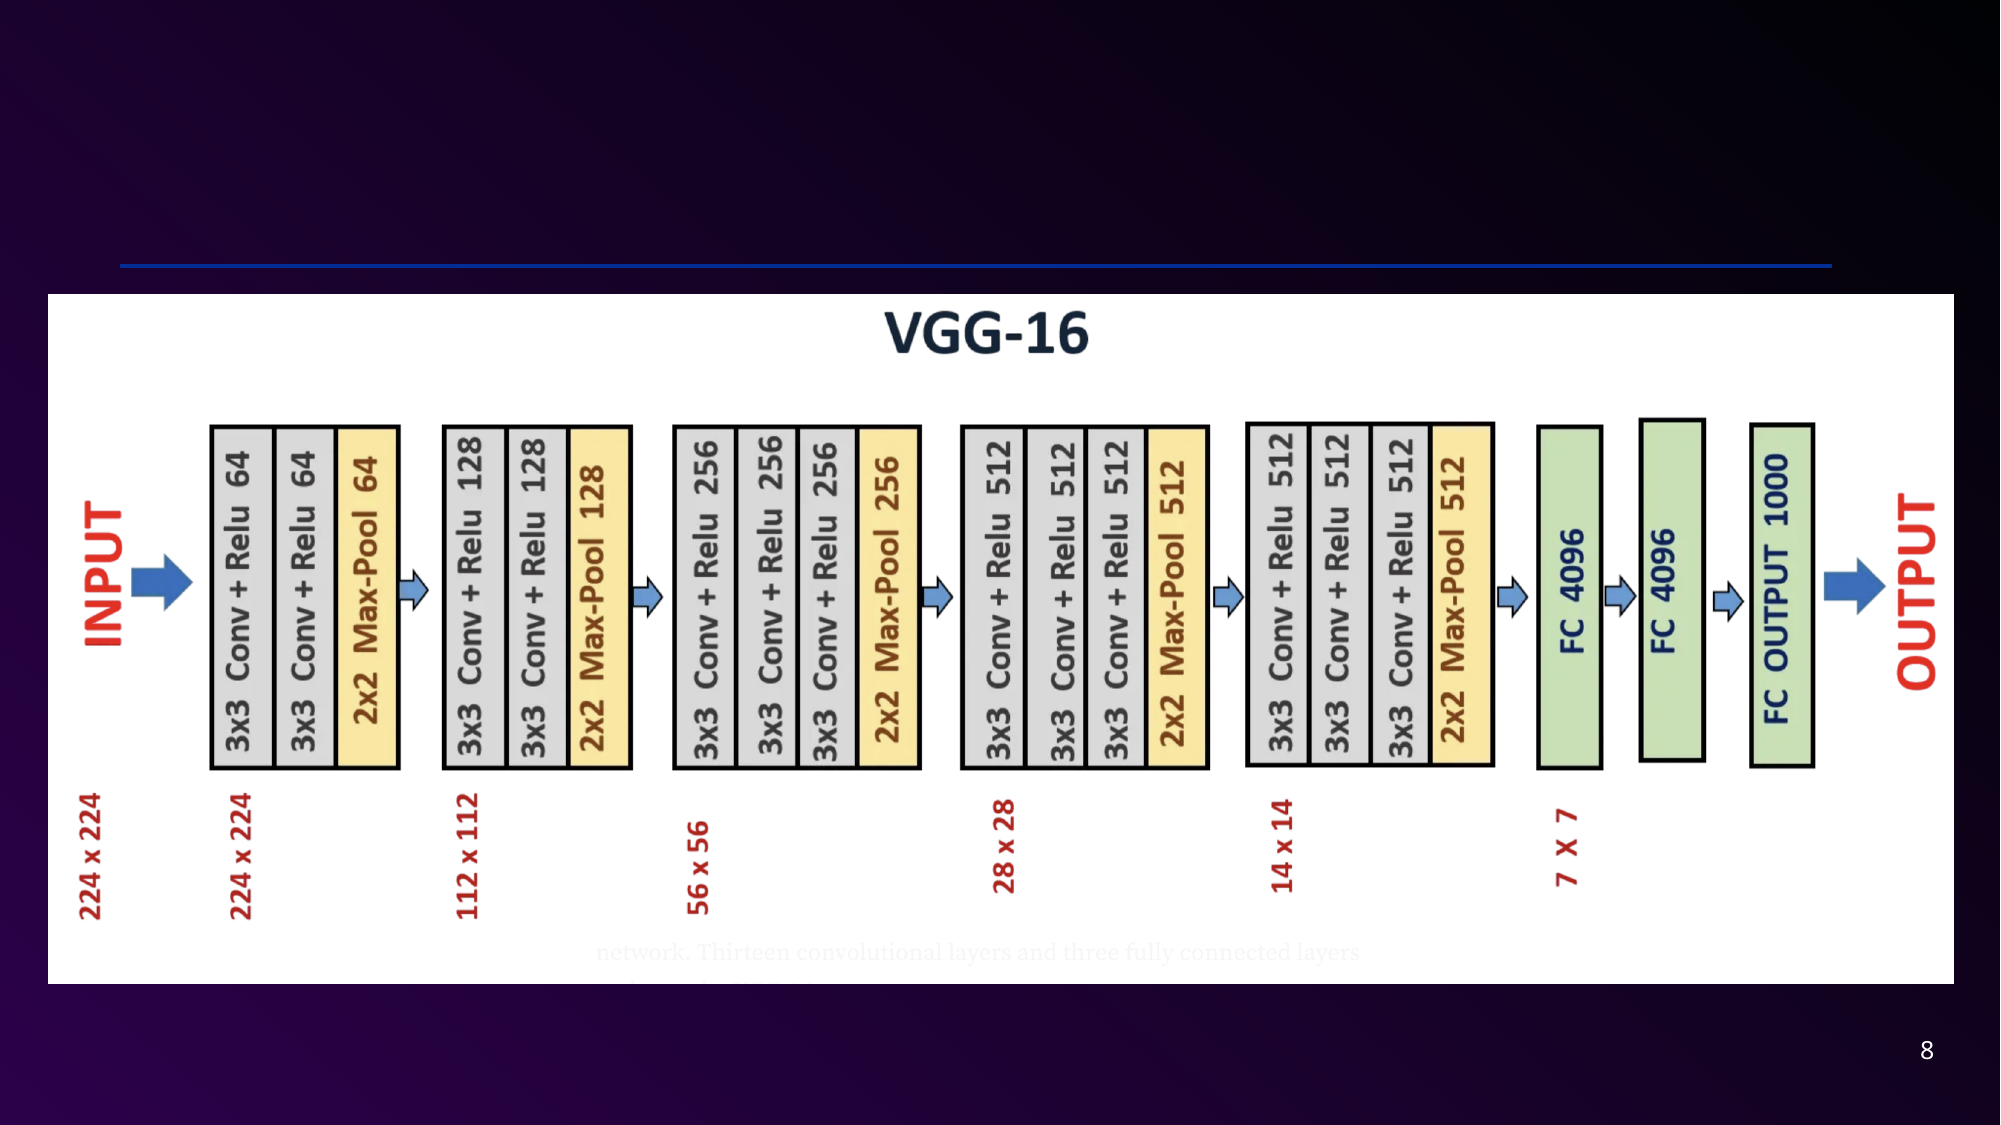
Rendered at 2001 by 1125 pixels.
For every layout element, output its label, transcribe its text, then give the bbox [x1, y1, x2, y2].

slide_number 8 [1499, 1021, 1950, 1082]
picture [48, 294, 1954, 984]
